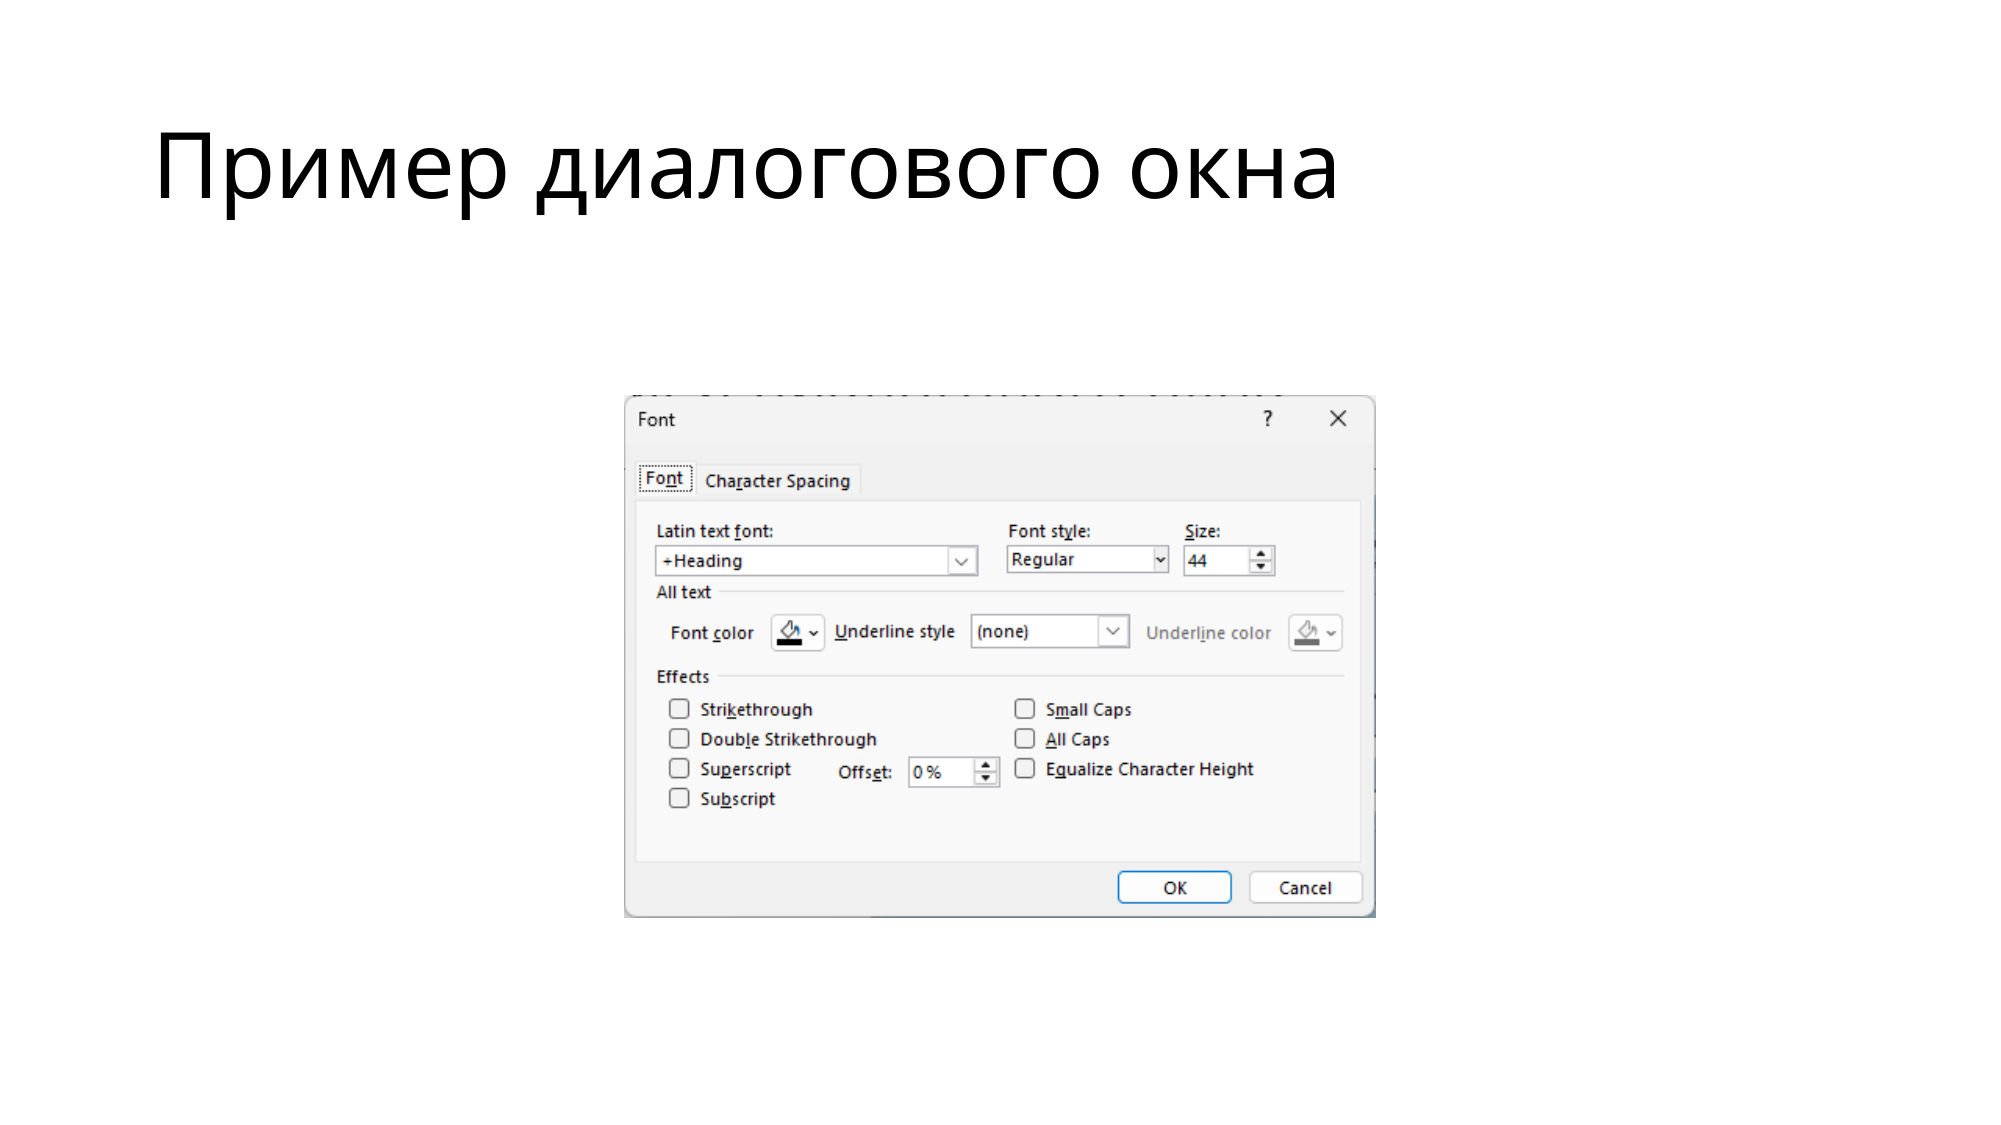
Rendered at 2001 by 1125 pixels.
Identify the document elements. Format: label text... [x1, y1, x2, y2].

title Пример диалогового окна [137, 59, 1863, 278]
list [624, 395, 1376, 918]
